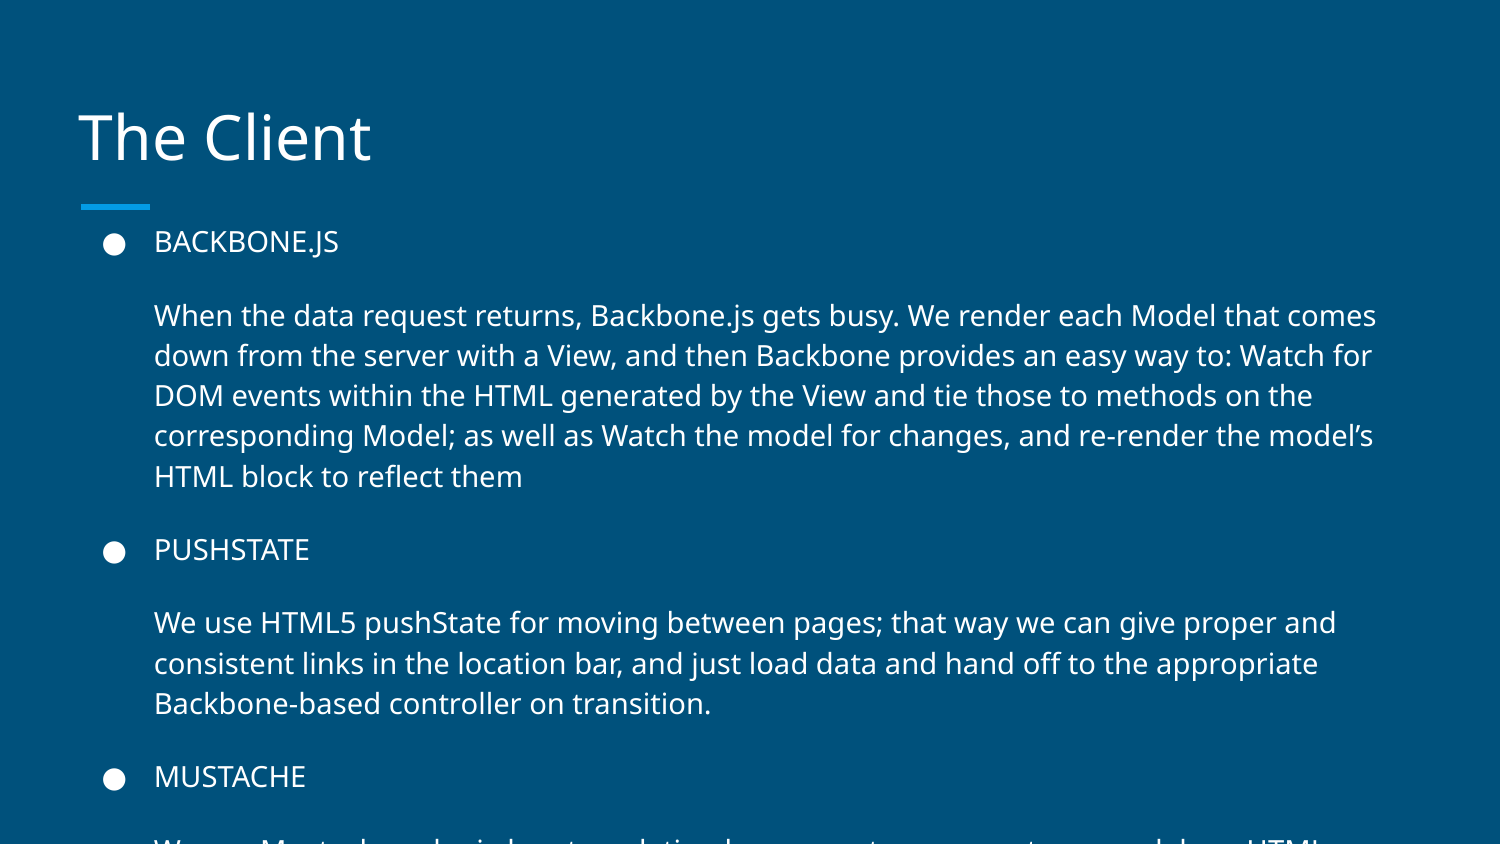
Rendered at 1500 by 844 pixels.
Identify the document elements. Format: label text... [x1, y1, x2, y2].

picture [204, 777, 216, 787]
list BACKBONE.JS When the data request returns, Backbone.js gets busy. We render each Model that comes down from the server with a View, and then Backbone provides an easy way to: Watch for DOM events within the HTML generated by the View and tie those to methods on the corresponding Model; as well as Watch the model for changes, and re-render the model’s HTML block to reflect them PUSHSTATE We use HTML5 pushState for moving between pages; that way we can give proper and consistent links in the location bar, and just load data and hand off to the appropriate Backbone-based controller on transition. MUSTACHE We use Mustache, a logic-less templating language, to represent our models as HTML. [63, 203, 1453, 777]
picture [293, 777, 304, 786]
title The Client [63, 75, 1437, 188]
picture [233, 777, 249, 786]
picture [183, 777, 198, 787]
picture [252, 777, 266, 787]
